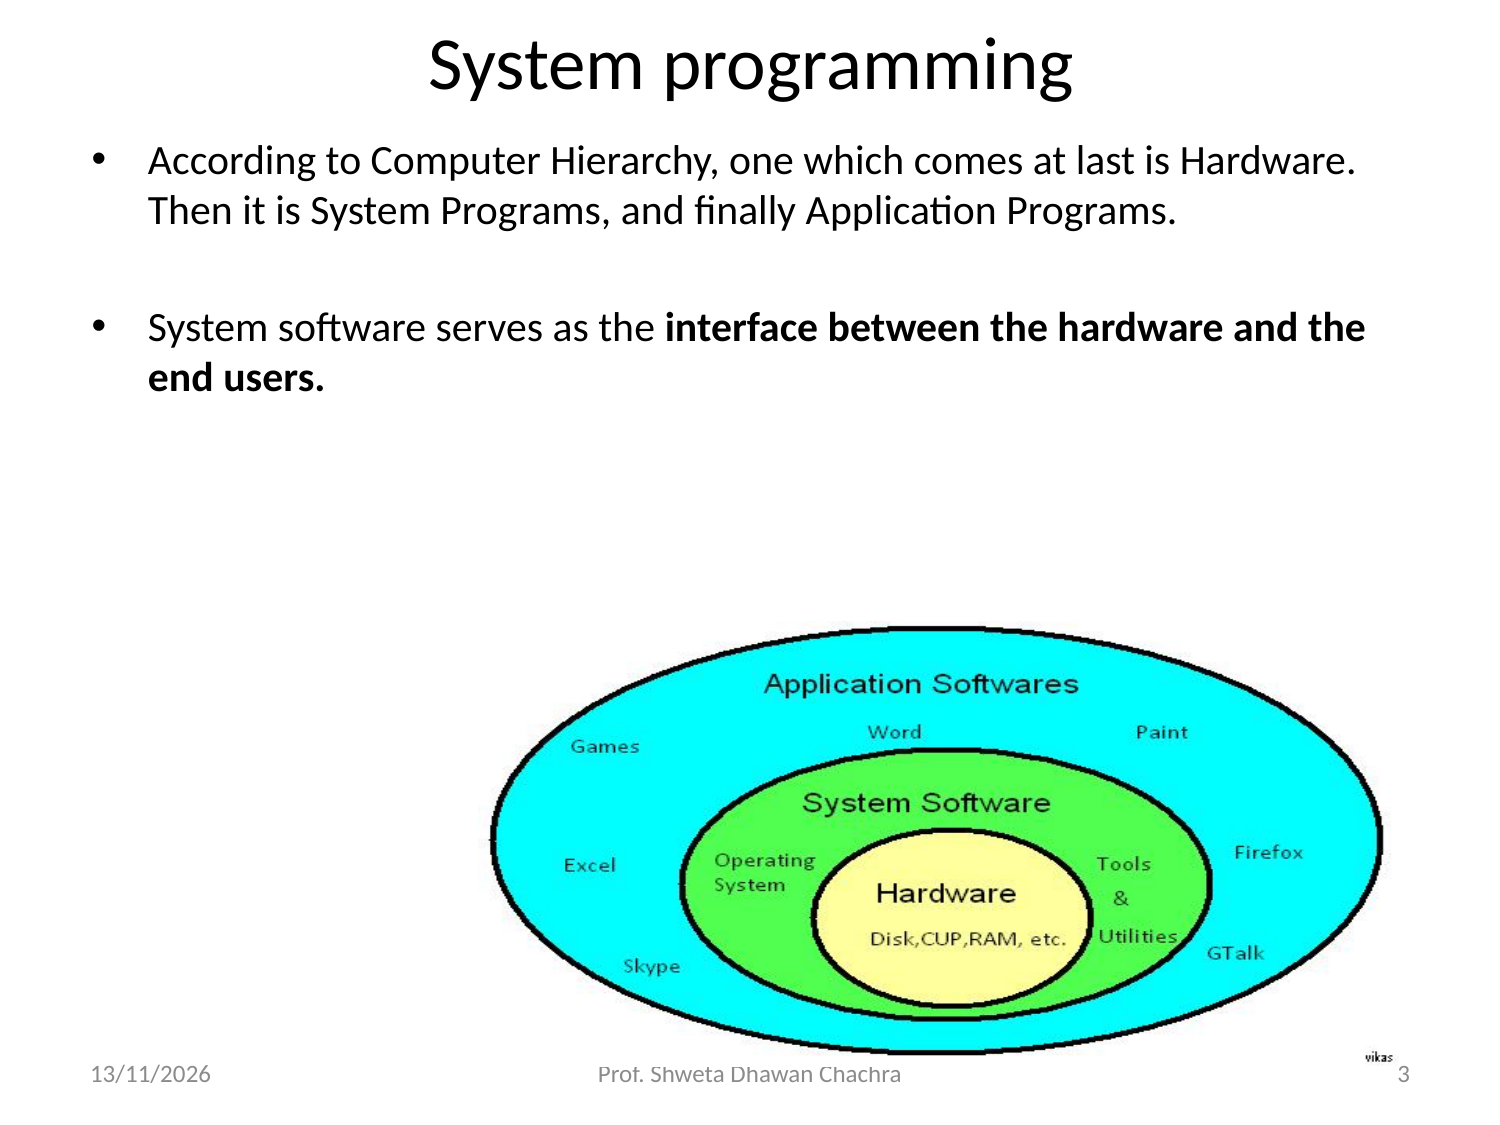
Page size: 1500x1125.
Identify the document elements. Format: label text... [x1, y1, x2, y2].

footer Prof. Shweta Dhawan Chachra [512, 1075, 988, 1103]
slide_number 3 [1074, 1042, 1425, 1103]
picture [477, 621, 1399, 1067]
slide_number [75, 1042, 425, 1103]
title System programming [76, 19, 1427, 100]
list According to Computer Hierarchy, one which comes at last is Hardware. Then it is System Programs, and finally Application Programs. System software serves as the interface between the hardware and the end users. [76, 125, 1427, 868]
